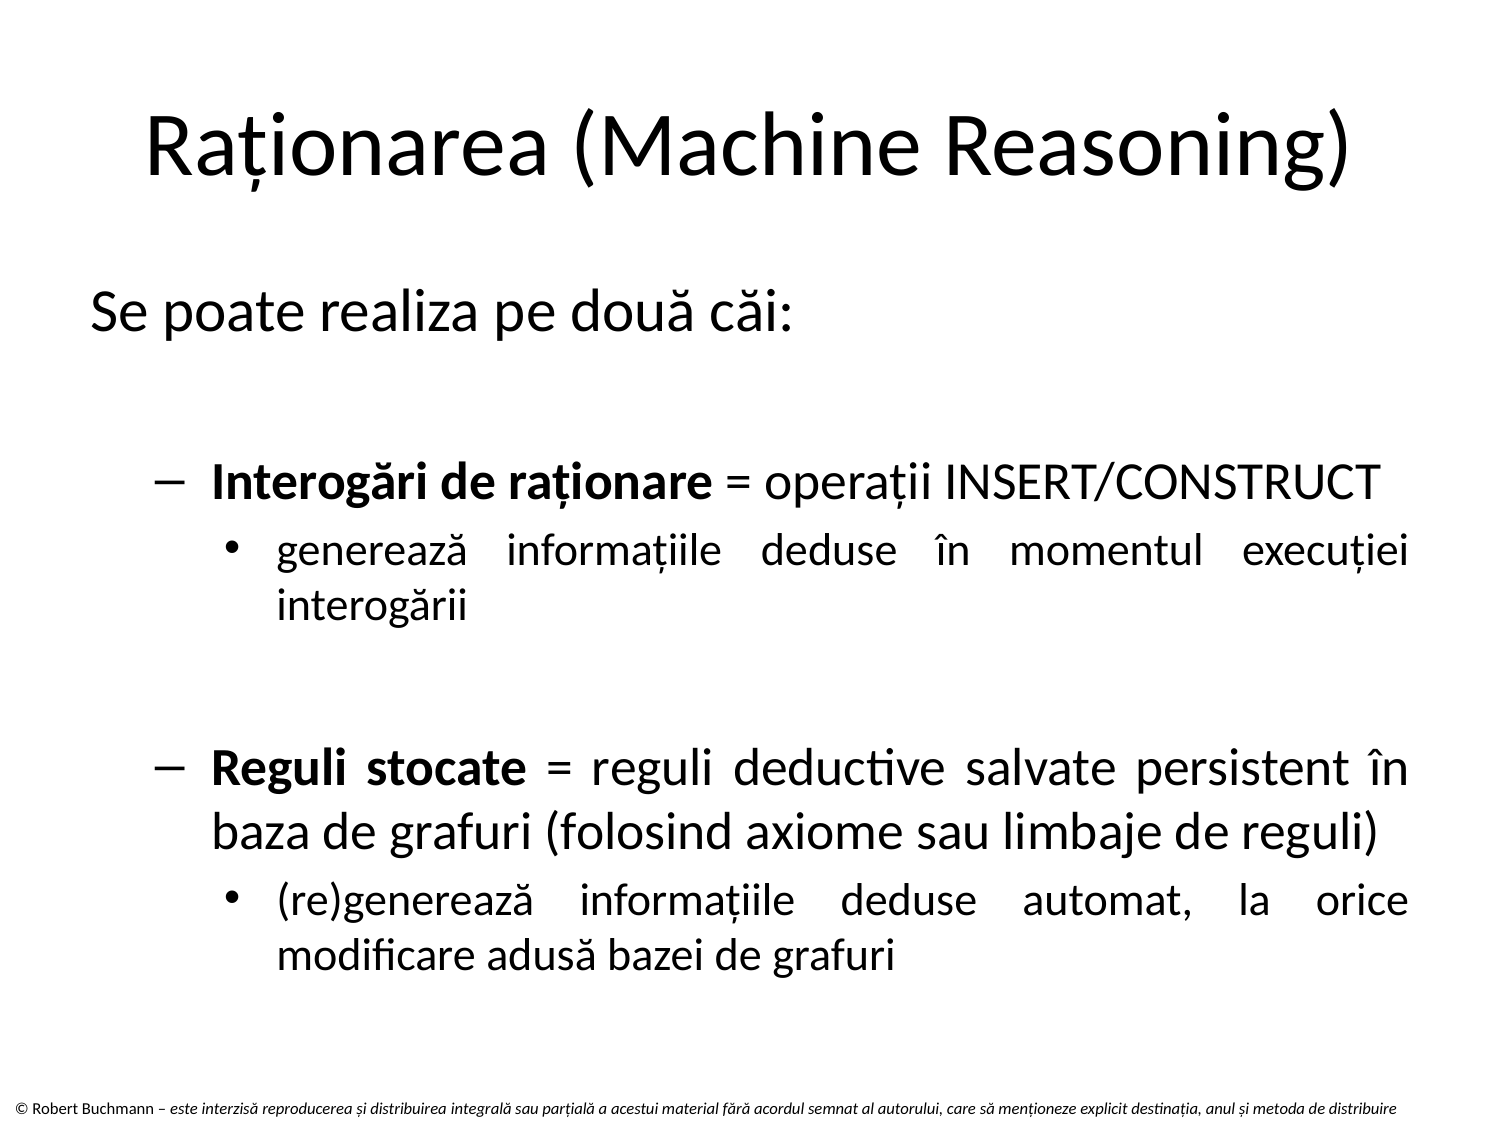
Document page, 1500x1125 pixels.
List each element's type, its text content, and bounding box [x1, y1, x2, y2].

list Se poate realiza pe două căi: Interogări de raționare = operații INSERT/CONSTRUCT generează informațiile deduse în momentul execuției interogării Reguli stocate = reguli deductive salvate persistent în baza de grafuri (folosind axiome sau limbaje de reguli) (re)generează informațiile deduse automat, la orice modificare adusă bazei de grafuri [75, 262, 1425, 1059]
title Raționarea (Machine Reasoning) [75, 45, 1425, 233]
